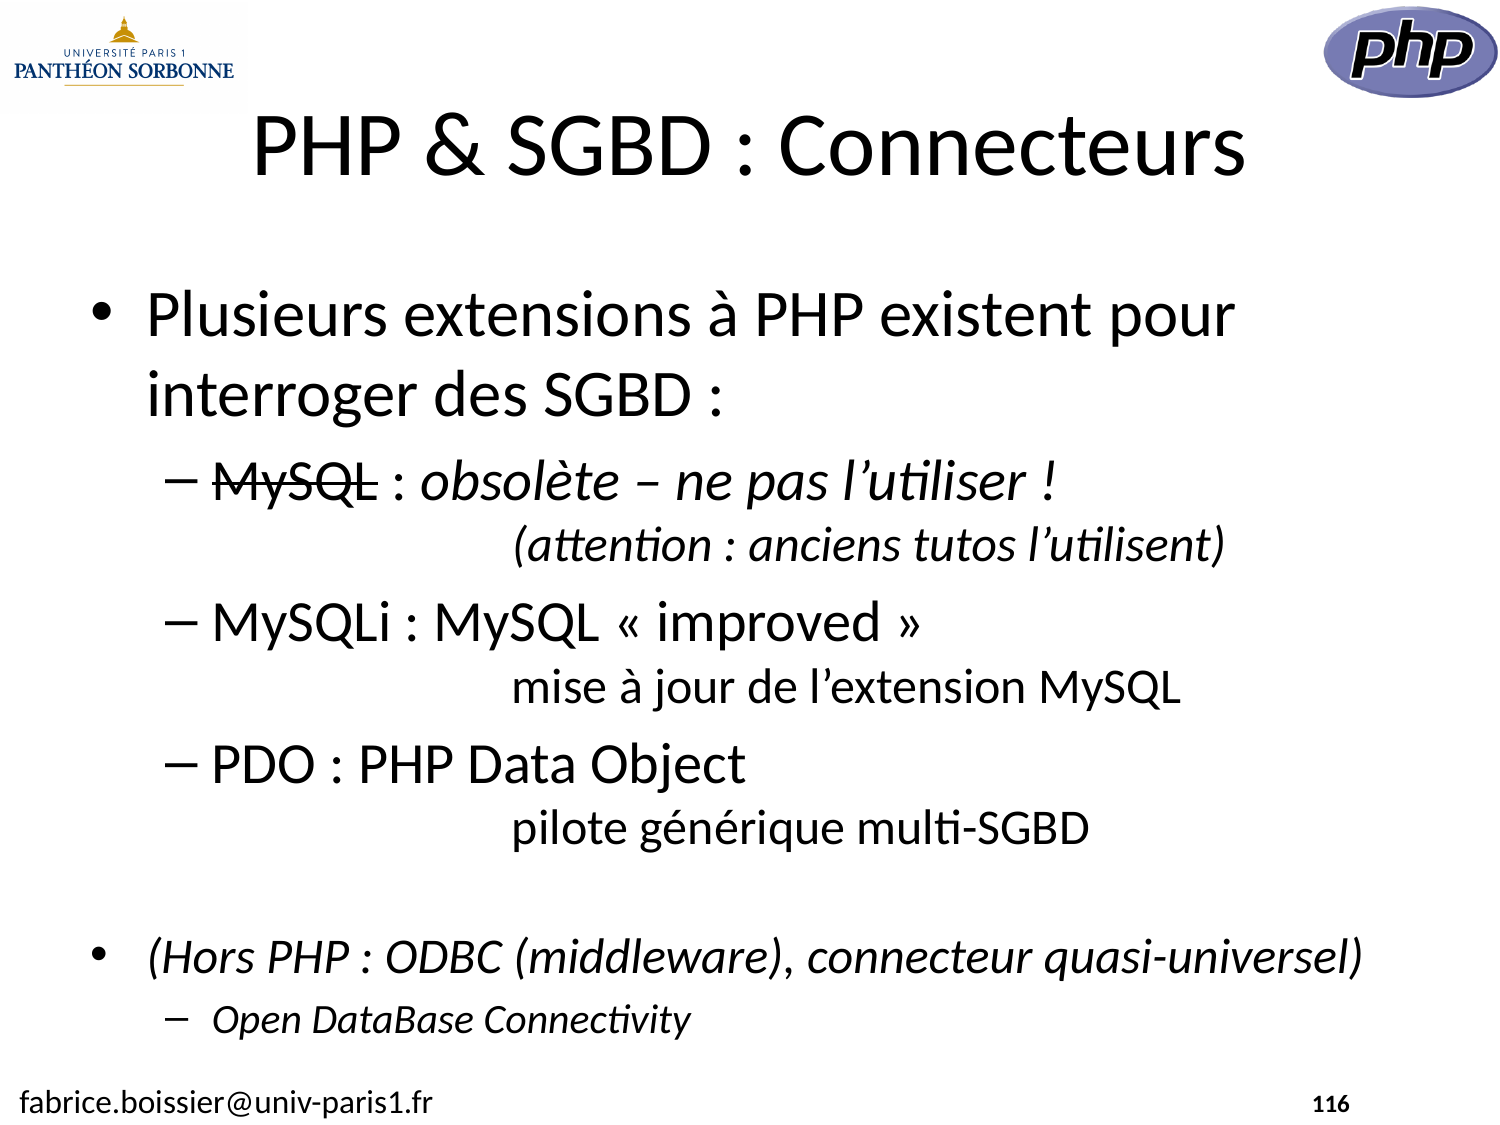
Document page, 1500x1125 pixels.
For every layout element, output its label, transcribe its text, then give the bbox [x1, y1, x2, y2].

picture [0, 2, 248, 114]
picture [1321, 0, 1500, 119]
title PHP & SGBD : Connecteurs [75, 45, 1425, 233]
slide_number 116 [1156, 1072, 1500, 1125]
list Plusieurs extensions à PHP existent pour interroger des SGBD : MySQL : obsolète – ne pas l’utiliser ! (attention : anciens tutos l’utilisent) MySQLi : MySQL « improved » mise à jour de l’extension MySQL PDO : PHP Data Object pilote générique multi-SGBD (Hors PHP : ODBC (middleware), connecteur quasi-universel) Open DataBase Connectivity [75, 262, 1425, 1094]
